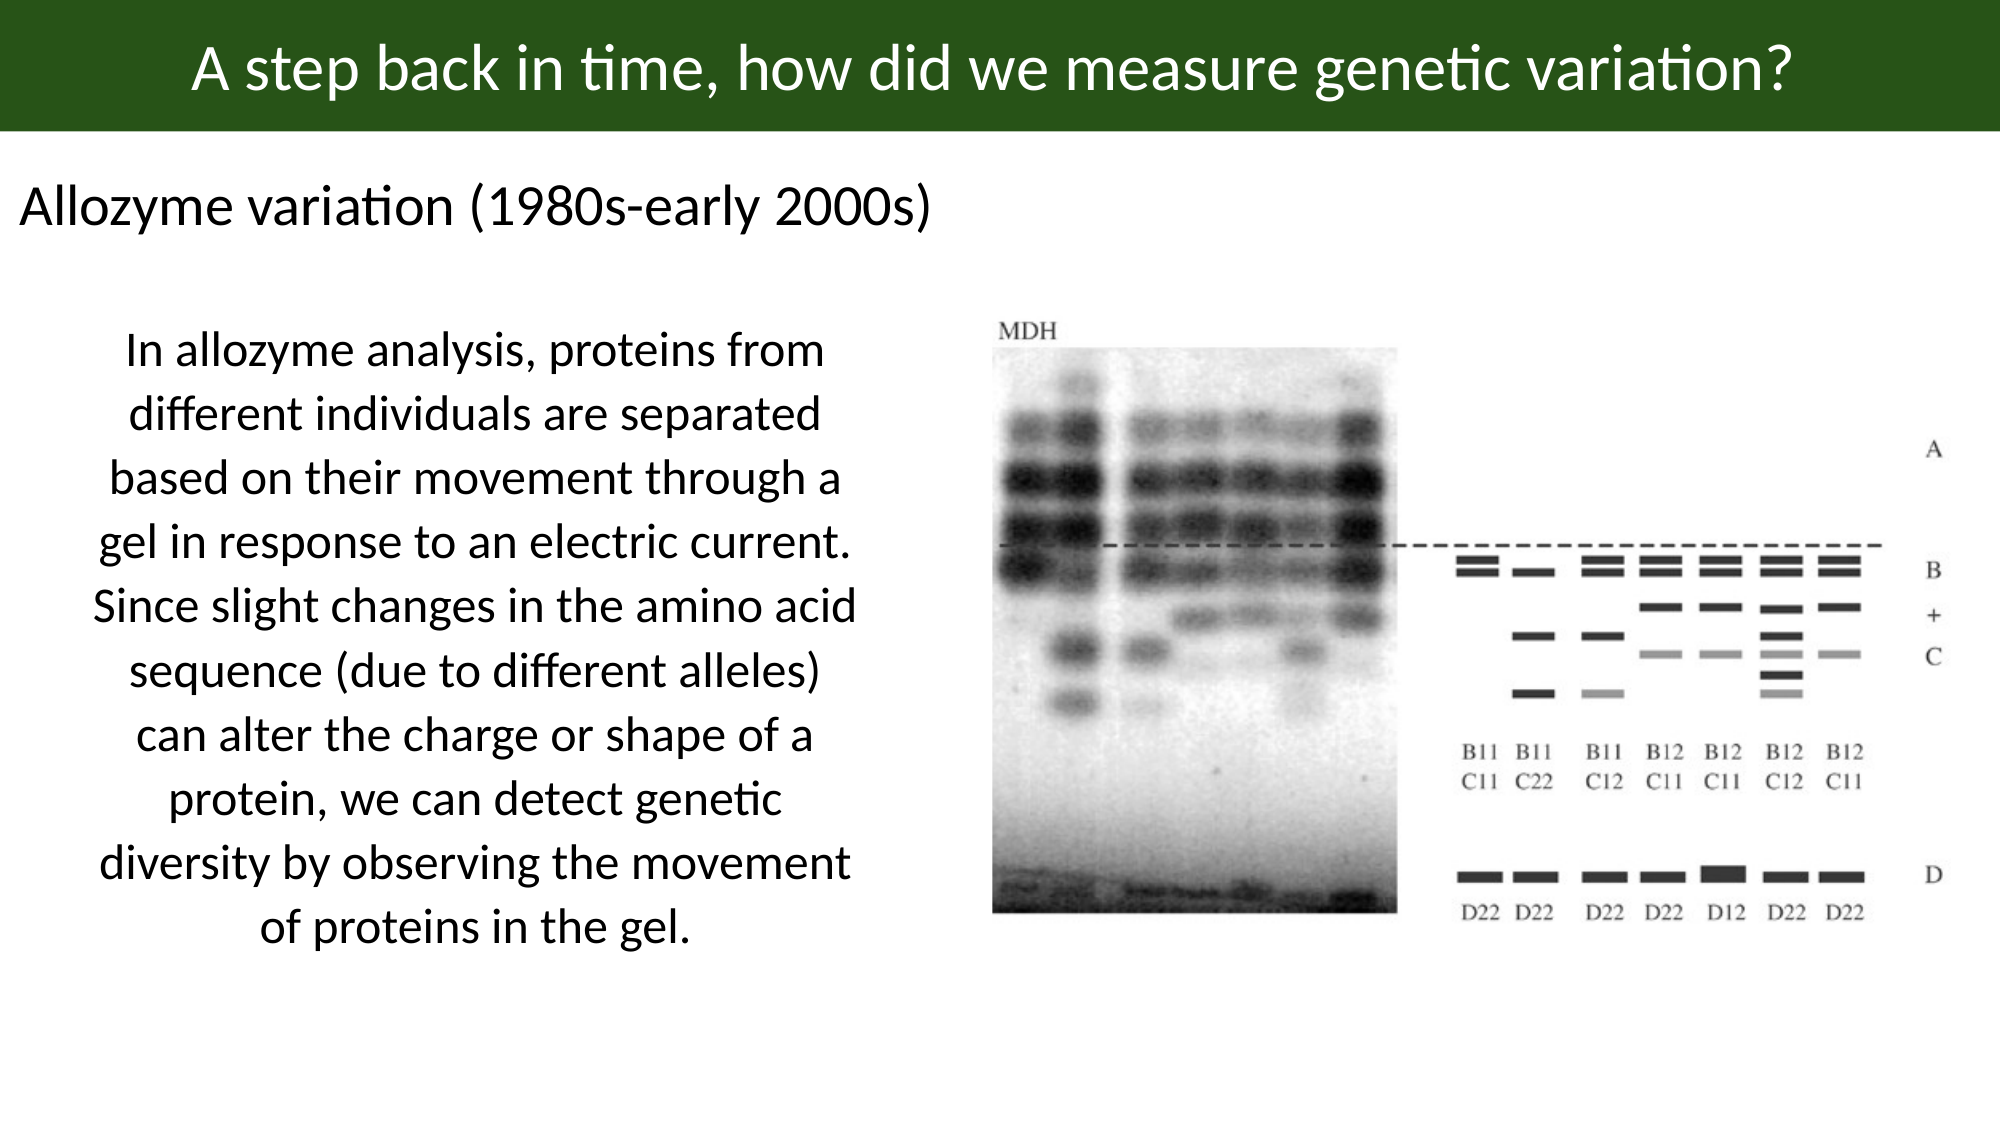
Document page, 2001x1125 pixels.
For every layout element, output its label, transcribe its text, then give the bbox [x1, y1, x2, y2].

text_box Allozyme variation (1980s-early 2000s) [4, 159, 963, 245]
picture [991, 296, 1952, 946]
text_box [0, 0, 2000, 133]
text_box A step back in time, how did we measure genetic variation? [4, 16, 1999, 112]
text_box In allozyme analysis, proteins from different individuals are separated based on their movement through a gel in response to an electric current. Since slight changes in the amino acid sequence (due to different alleles) can alter the charge or shape of a protein, we can detect genetic diversity by observing the movement of proteins in the gel. [78, 304, 873, 962]
